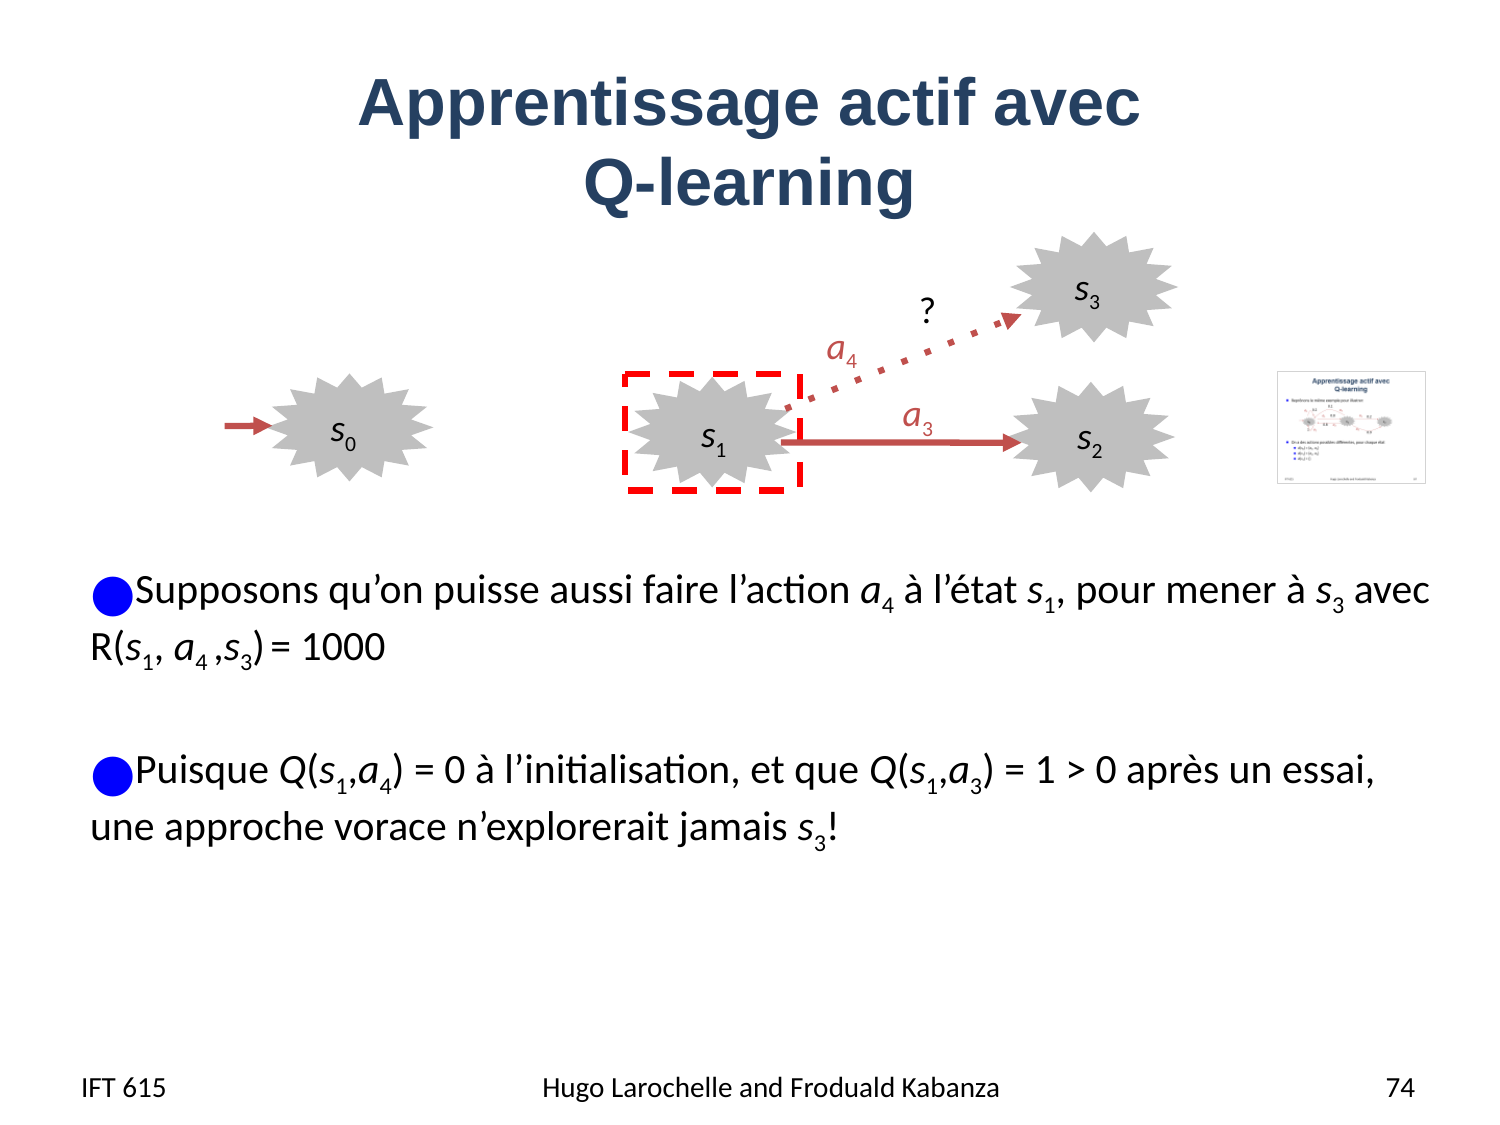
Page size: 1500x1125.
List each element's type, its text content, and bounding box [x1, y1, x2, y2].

footer Hugo Larochelle and Froduald Kabanza [520, 1056, 1022, 1117]
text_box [1009, 231, 1179, 343]
slide_number 74 [1080, 1056, 1431, 1117]
text_box a3 [887, 381, 948, 442]
picture [1278, 372, 1425, 483]
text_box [627, 376, 797, 488]
slide_number IFT 615 [66, 1056, 356, 1117]
text_box a3 [887, 443, 948, 448]
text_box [265, 373, 434, 482]
text_box a4 [811, 314, 872, 381]
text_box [1006, 381, 1176, 493]
title Apprentissage actif avec Q-learning [75, 45, 1425, 233]
list Supposons qu’on puisse aussi faire l’action a4 à l’état s1, pour mener à s3 avec R(s1, a4 ,s3) = 1000 Puisque Q(s1,a4) = 0 à l’initialisation, et que Q(s1,a3) = 1 > 0 après un essai, une approche vorace n’explorerait jamais s3! [75, 262, 1463, 985]
text_box ? [903, 278, 951, 339]
